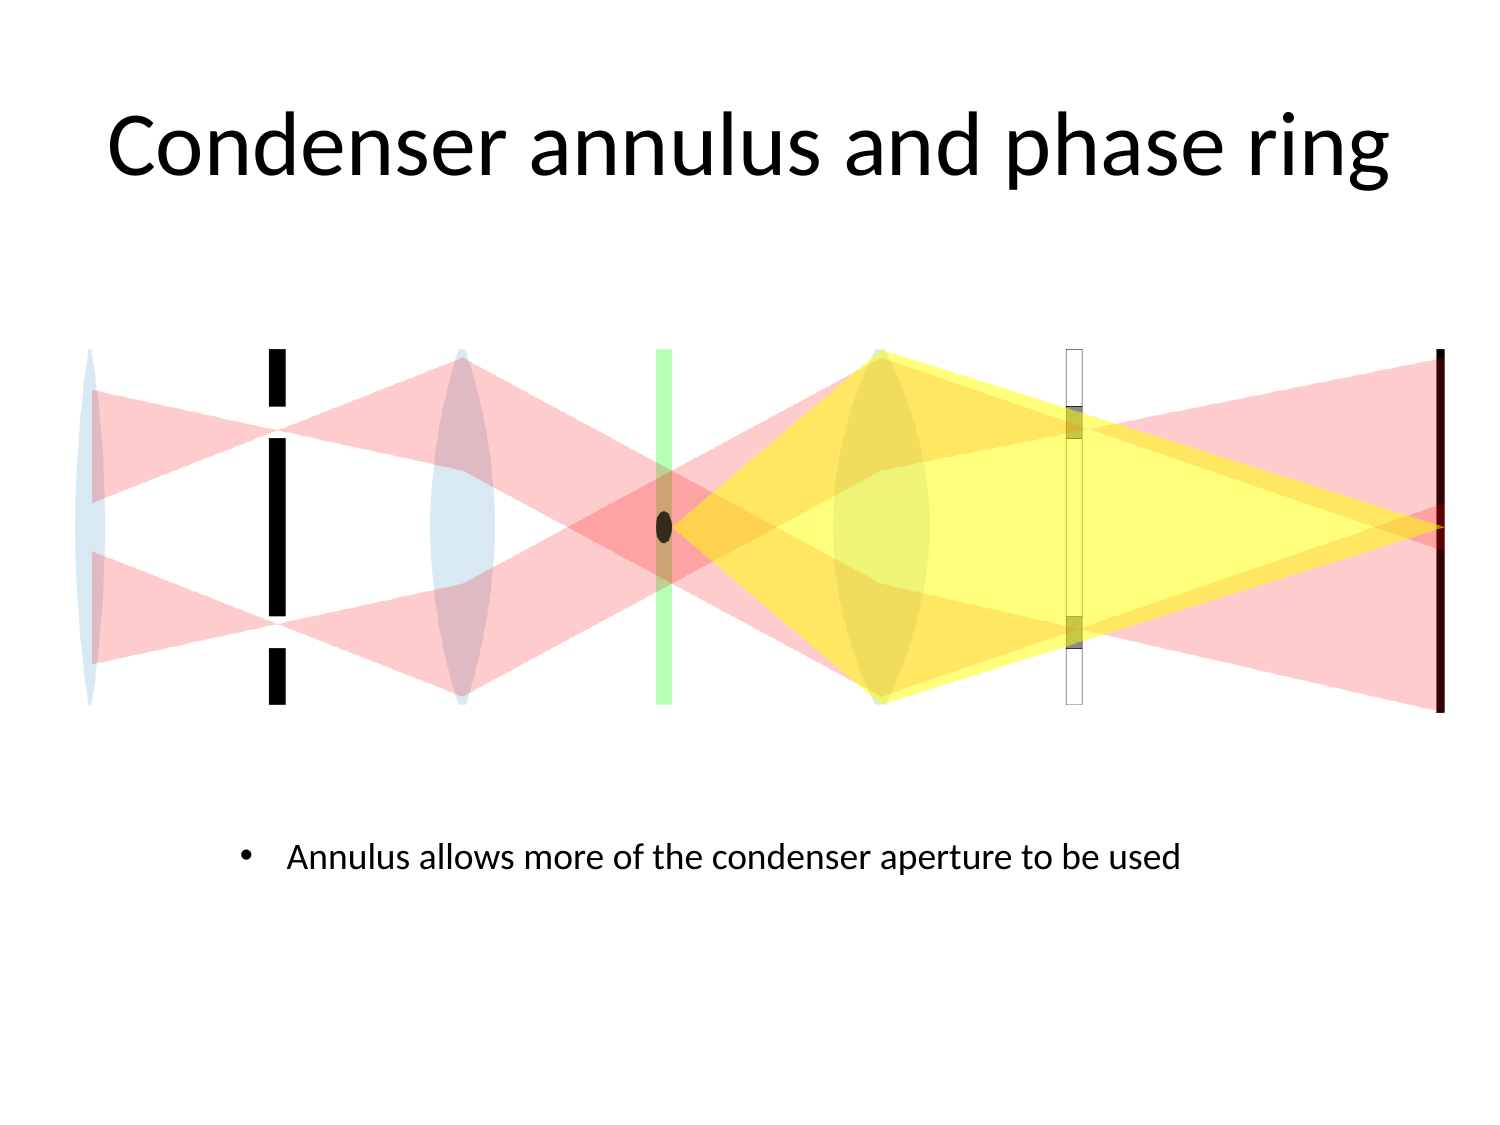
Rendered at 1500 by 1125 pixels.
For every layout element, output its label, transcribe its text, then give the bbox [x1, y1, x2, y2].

title Condenser annulus and phase ring [75, 45, 1425, 233]
text_box Annulus allows more of the condenser aperture to be used [225, 824, 1325, 885]
picture [74, 349, 1446, 713]
